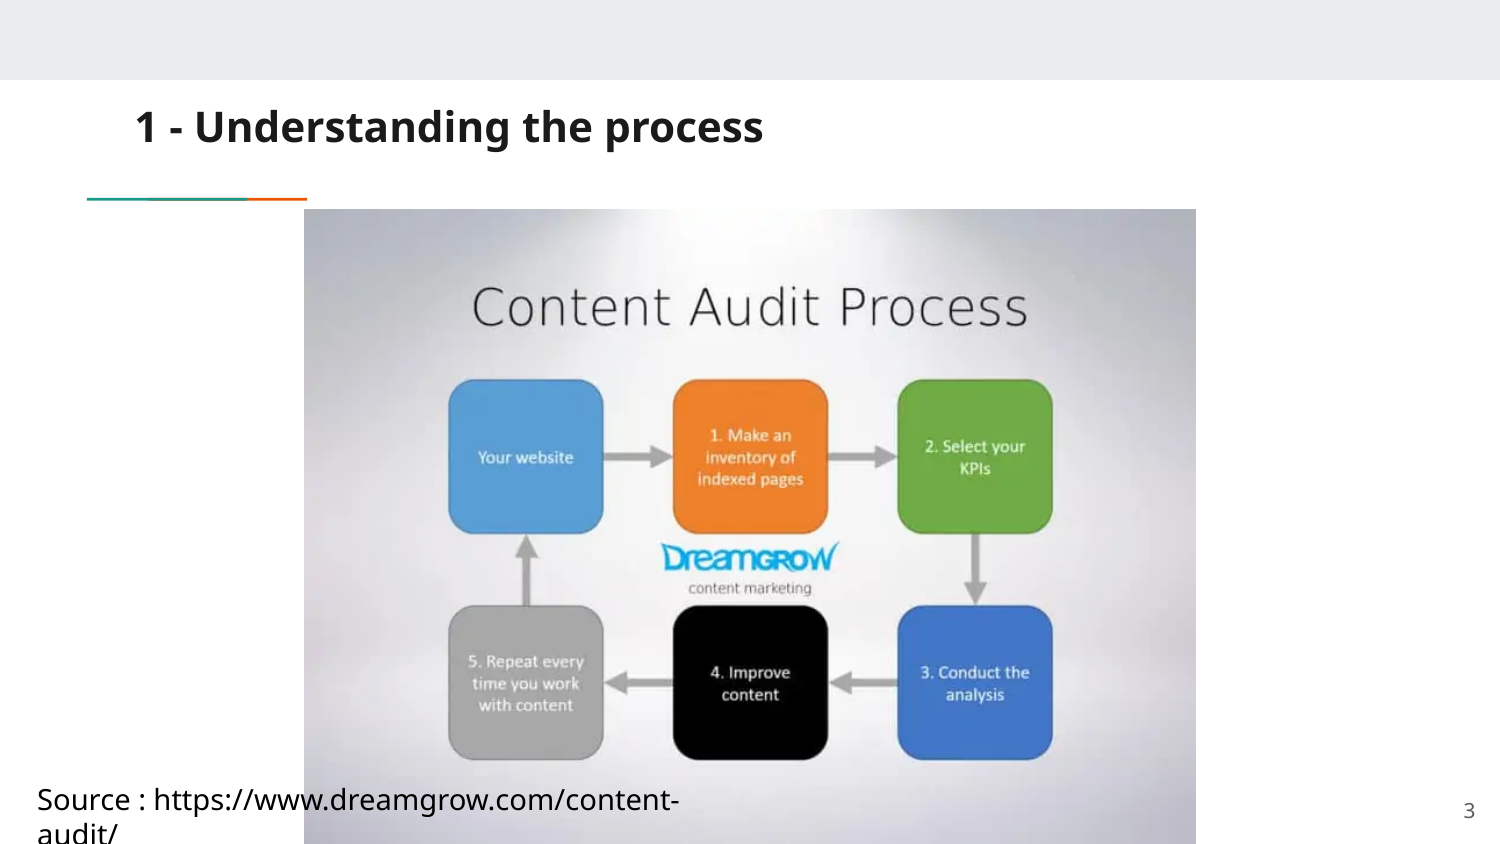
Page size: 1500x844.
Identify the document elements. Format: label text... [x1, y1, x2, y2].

title 1 - Understanding the process [119, 82, 1381, 170]
text_box Source : https://www.dreamgrow.com/content-audit/ [22, 766, 298, 844]
slide_number ‹#› [1400, 779, 1491, 844]
picture [303, 209, 1197, 844]
